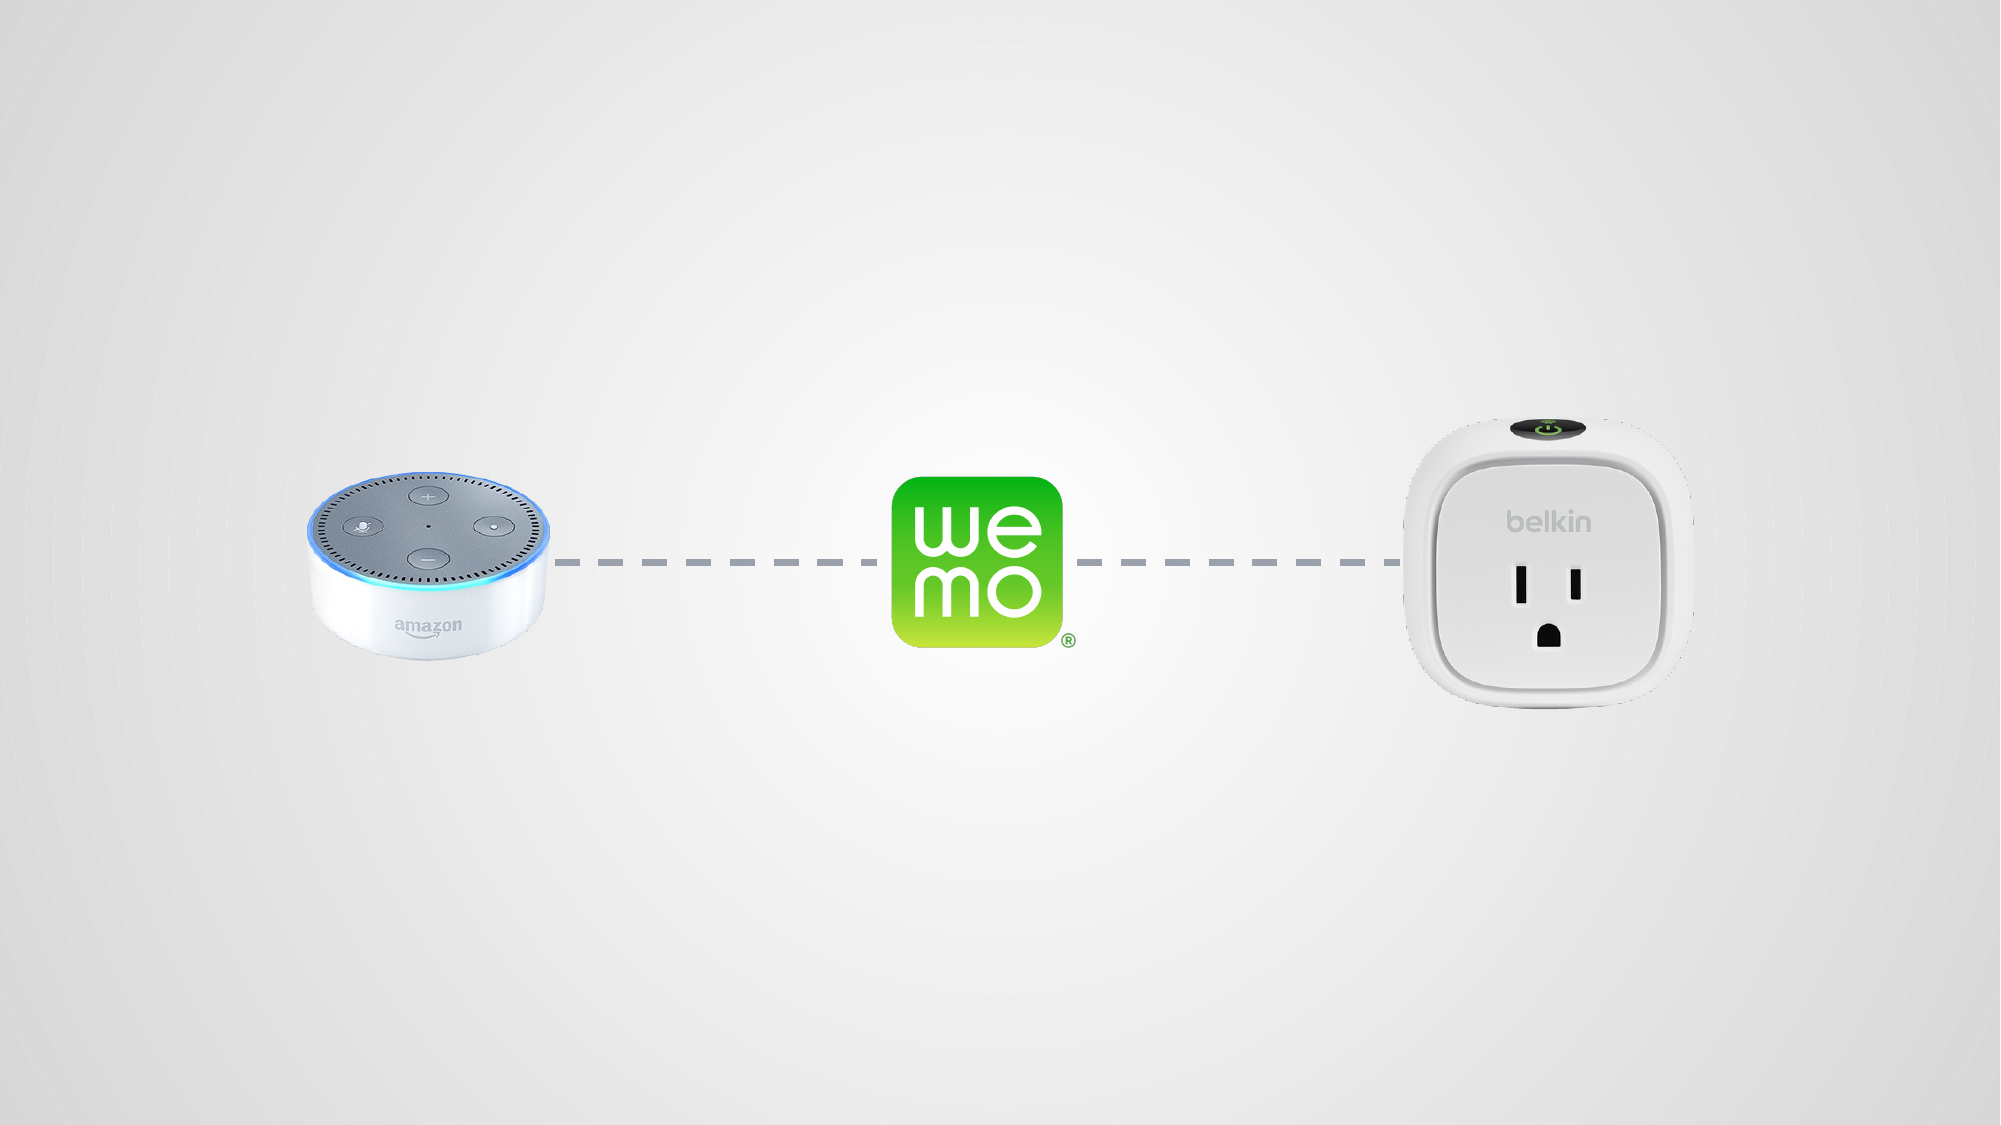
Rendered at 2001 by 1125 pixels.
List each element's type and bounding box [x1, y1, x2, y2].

picture [877, 462, 1078, 663]
picture [300, 432, 555, 693]
picture [1399, 412, 1698, 713]
